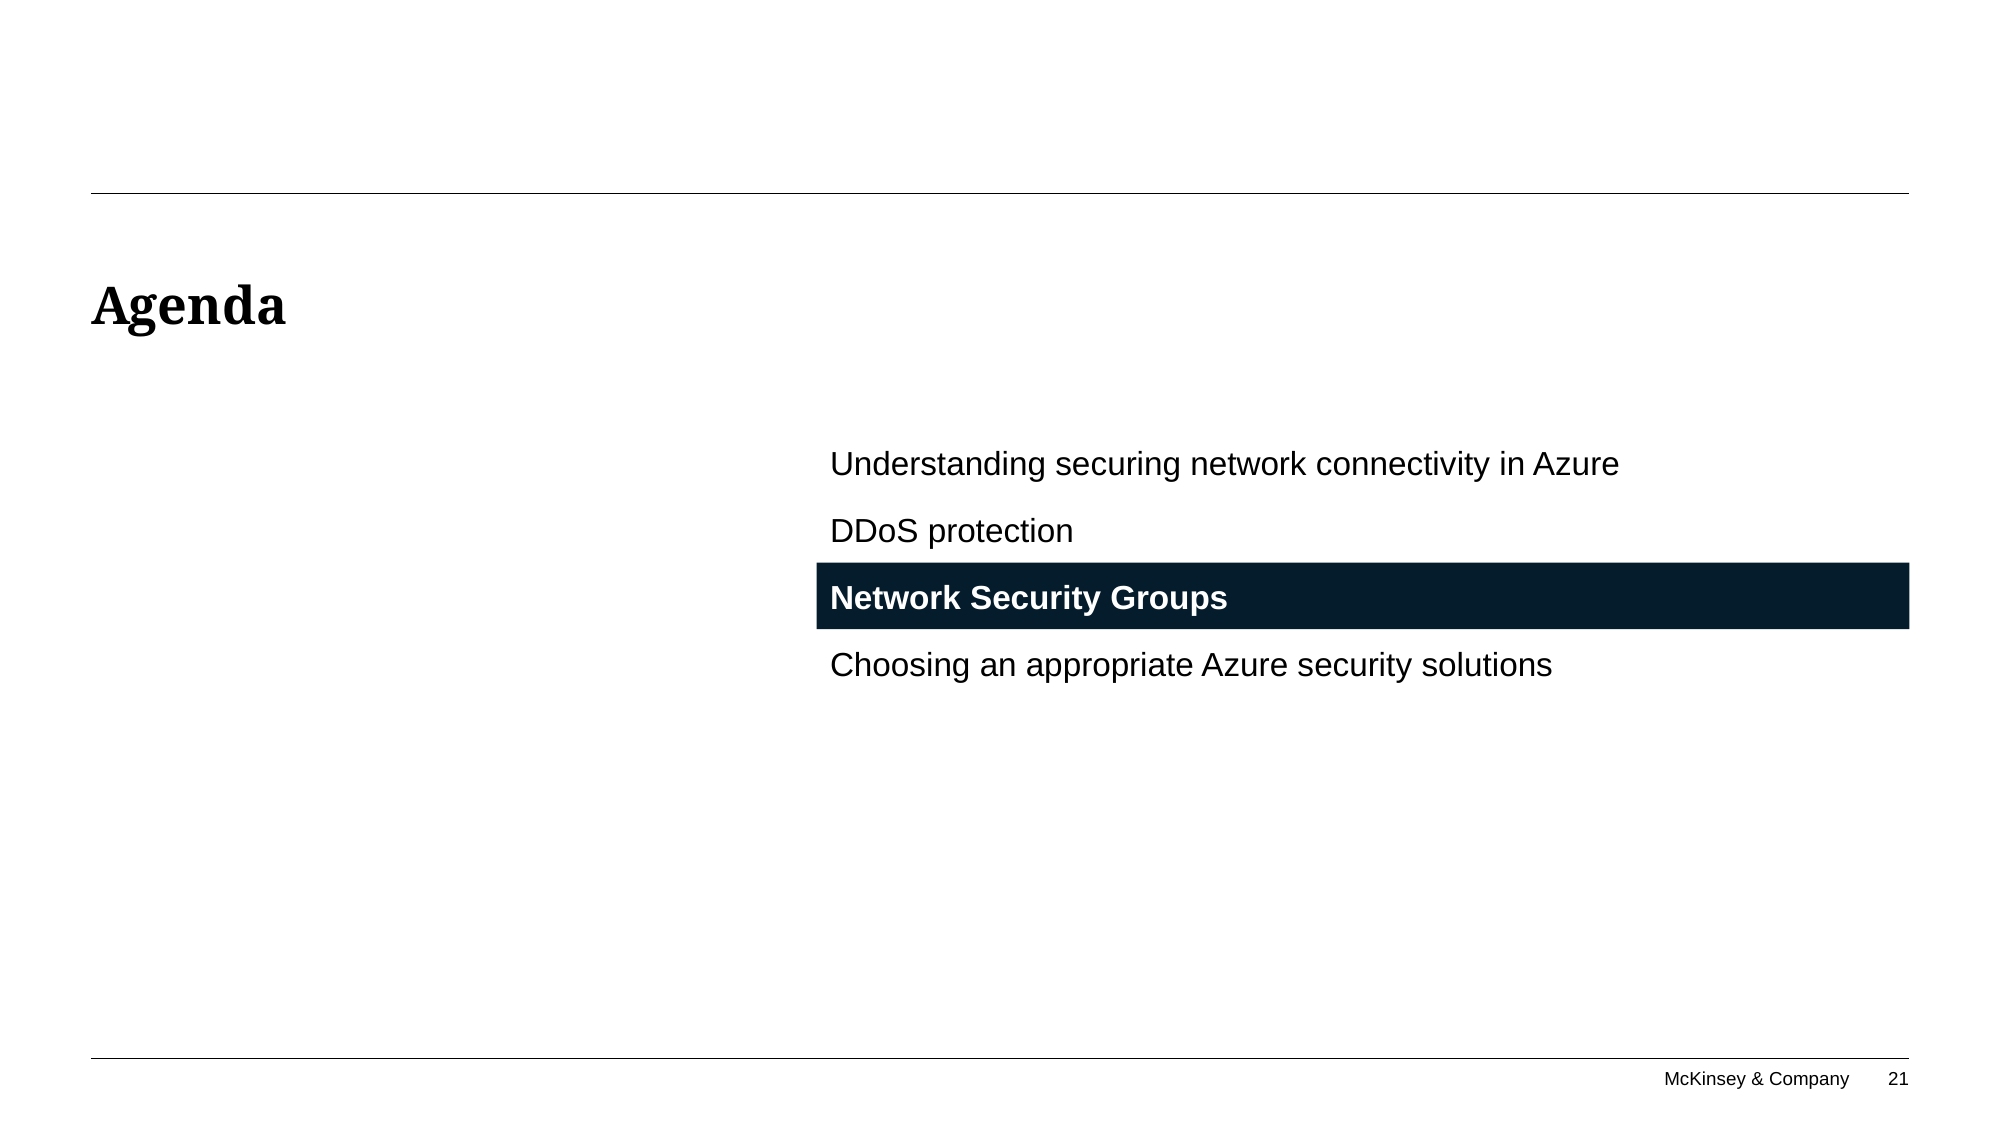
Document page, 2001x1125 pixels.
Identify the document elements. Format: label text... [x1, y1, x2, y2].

text_box Understanding securing network connectivity in Azure [816, 428, 1910, 495]
text_box Network Security Groups [816, 562, 1910, 629]
text_box DDoS protection [816, 495, 1910, 562]
text_box Choosing an appropriate Azure security solutions [816, 629, 1910, 697]
title Agenda [91, 279, 717, 468]
